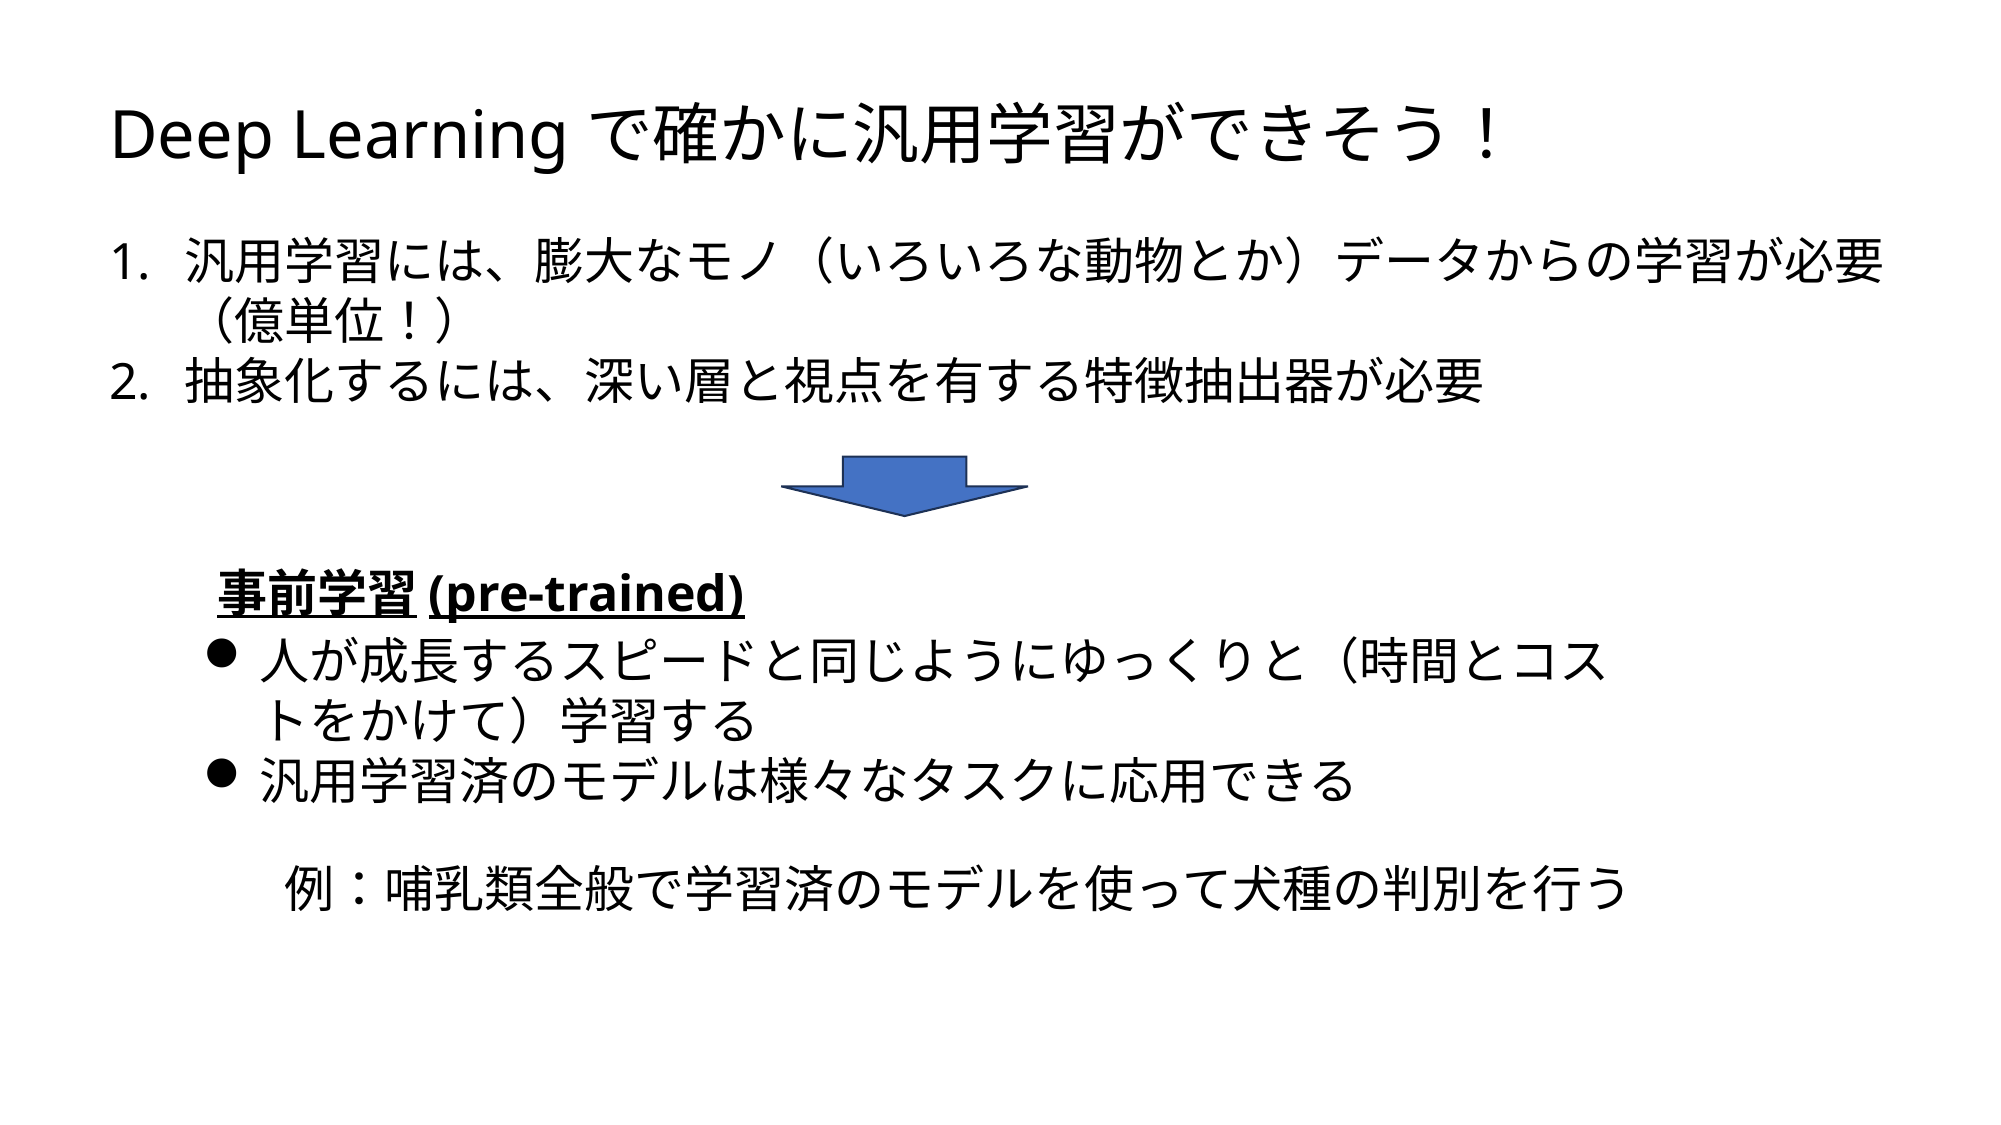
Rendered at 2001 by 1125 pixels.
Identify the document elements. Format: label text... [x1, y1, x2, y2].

text_box Deep Learningで確かに汎用学習ができそう！ [94, 84, 1536, 179]
text_box 人が成長するスピードと同じようにゆっくりと（時間とコストをかけて）学習する 汎用学習済のモデルは様々なタスクに応用できる [188, 622, 1656, 818]
text_box [780, 455, 1029, 518]
text_box 汎用学習には、膨大なモノ（いろいろな動物とか）データからの学習が必要（億単位！） 抽象化するには、深い層と視点を有する特徴抽出器が必要 [94, 222, 1906, 417]
text_box 事前学習(pre-trained) [202, 553, 760, 629]
text_box 例：哺乳類全般で学習済のモデルを使って犬種の判別を行う [270, 849, 1648, 925]
